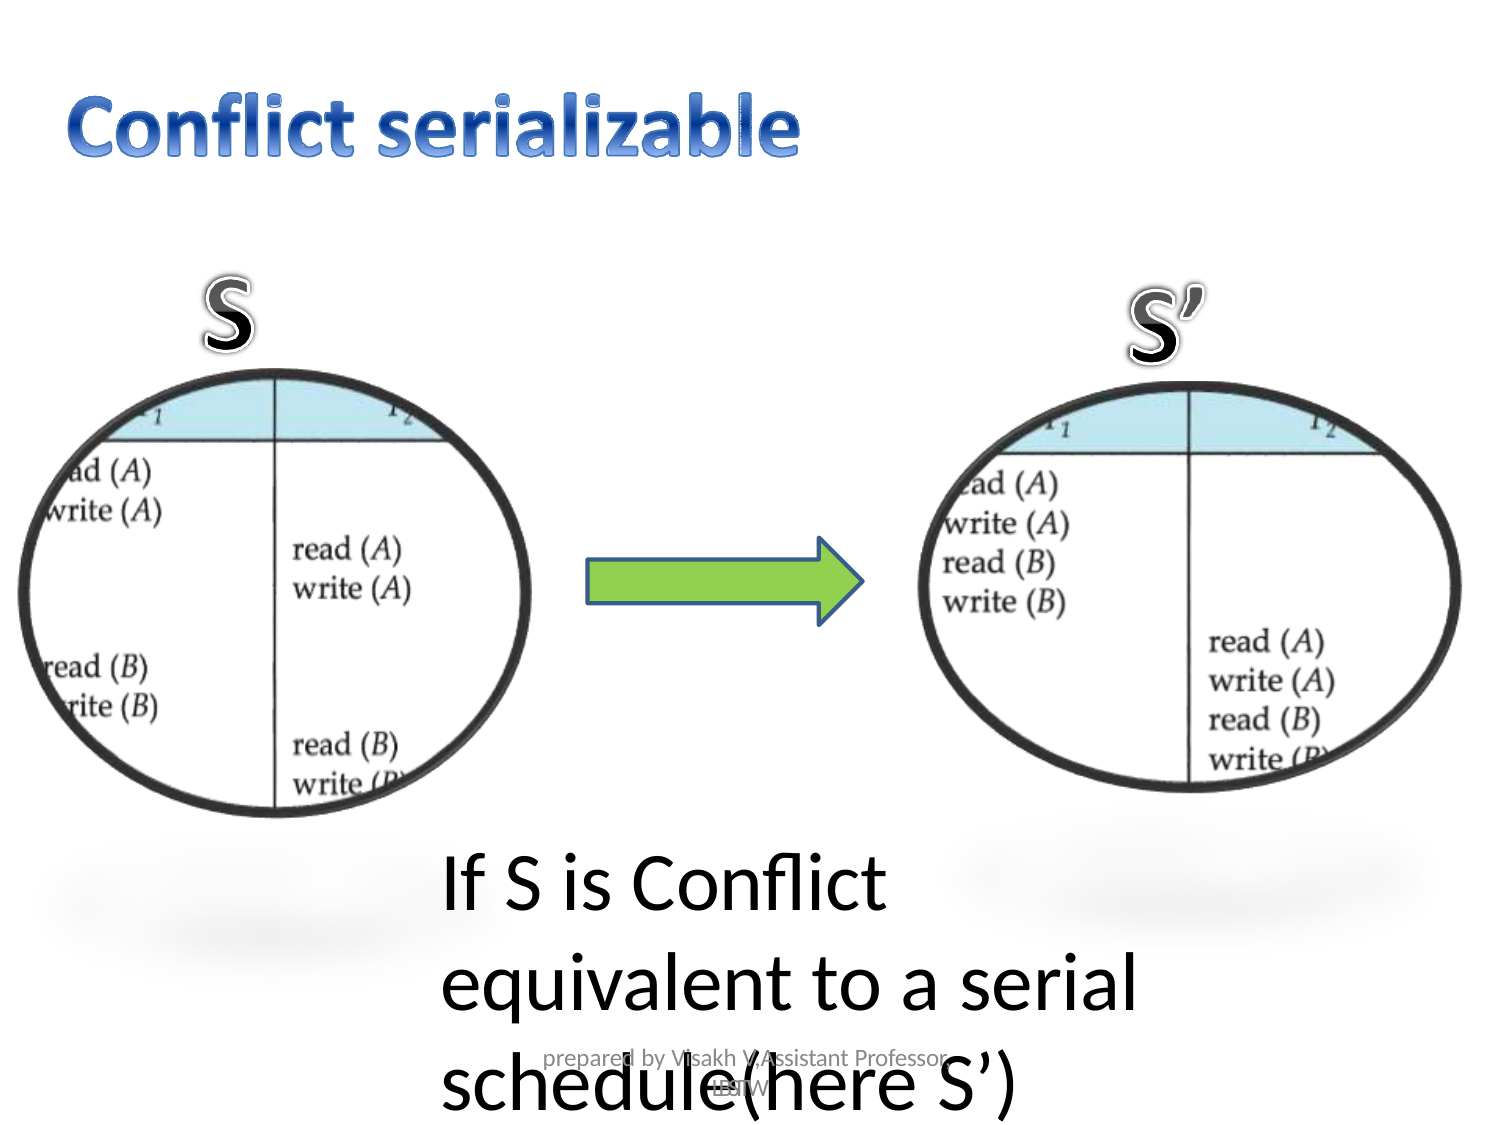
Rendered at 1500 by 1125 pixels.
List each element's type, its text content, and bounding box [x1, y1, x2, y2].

text_box [1131, 290, 1178, 364]
text_box [324, 101, 354, 157]
text_box [246, 93, 258, 156]
text_box [206, 277, 253, 352]
text_box [379, 111, 410, 157]
text_box [1179, 284, 1205, 320]
text_box [1160, 347, 1178, 364]
text_box [223, 277, 253, 324]
text_box [585, 93, 601, 108]
text_box [168, 111, 207, 156]
text_box [690, 93, 731, 157]
text_box [1172, 277, 1212, 327]
text_box [268, 112, 280, 156]
text_box [1131, 290, 1162, 352]
text_box [496, 112, 509, 156]
text_box [206, 277, 237, 339]
text_box [206, 346, 221, 352]
text_box [910, 381, 1470, 978]
text_box [759, 111, 799, 157]
text_box [7, 368, 543, 1010]
text_box [212, 93, 242, 156]
text_box [197, 269, 262, 360]
text_box If S is Conflict equivalent to a serial [437, 825, 1147, 1028]
text_box [116, 111, 160, 157]
text_box [1173, 327, 1178, 336]
text_box [495, 93, 510, 108]
text_box [1122, 281, 1187, 373]
text_box [642, 111, 679, 157]
text_box [587, 112, 599, 156]
text_box [266, 93, 282, 108]
text_box [739, 93, 751, 156]
text_box [288, 111, 322, 157]
text_box [68, 92, 799, 157]
text_box [607, 112, 638, 156]
text_box [1148, 302, 1172, 326]
text_box [231, 334, 253, 352]
text_box schedule(here S’) [438, 1025, 1026, 1125]
text_box [516, 111, 554, 157]
text_box [68, 96, 112, 157]
text_box prepared by Visakh V,Assistant Professor, [540, 1039, 960, 1072]
text_box [587, 537, 863, 626]
text_box [415, 111, 456, 157]
text_box [564, 93, 576, 156]
text_box LBSITW [709, 1069, 789, 1102]
text_box [464, 111, 490, 156]
text_box [1131, 357, 1142, 364]
